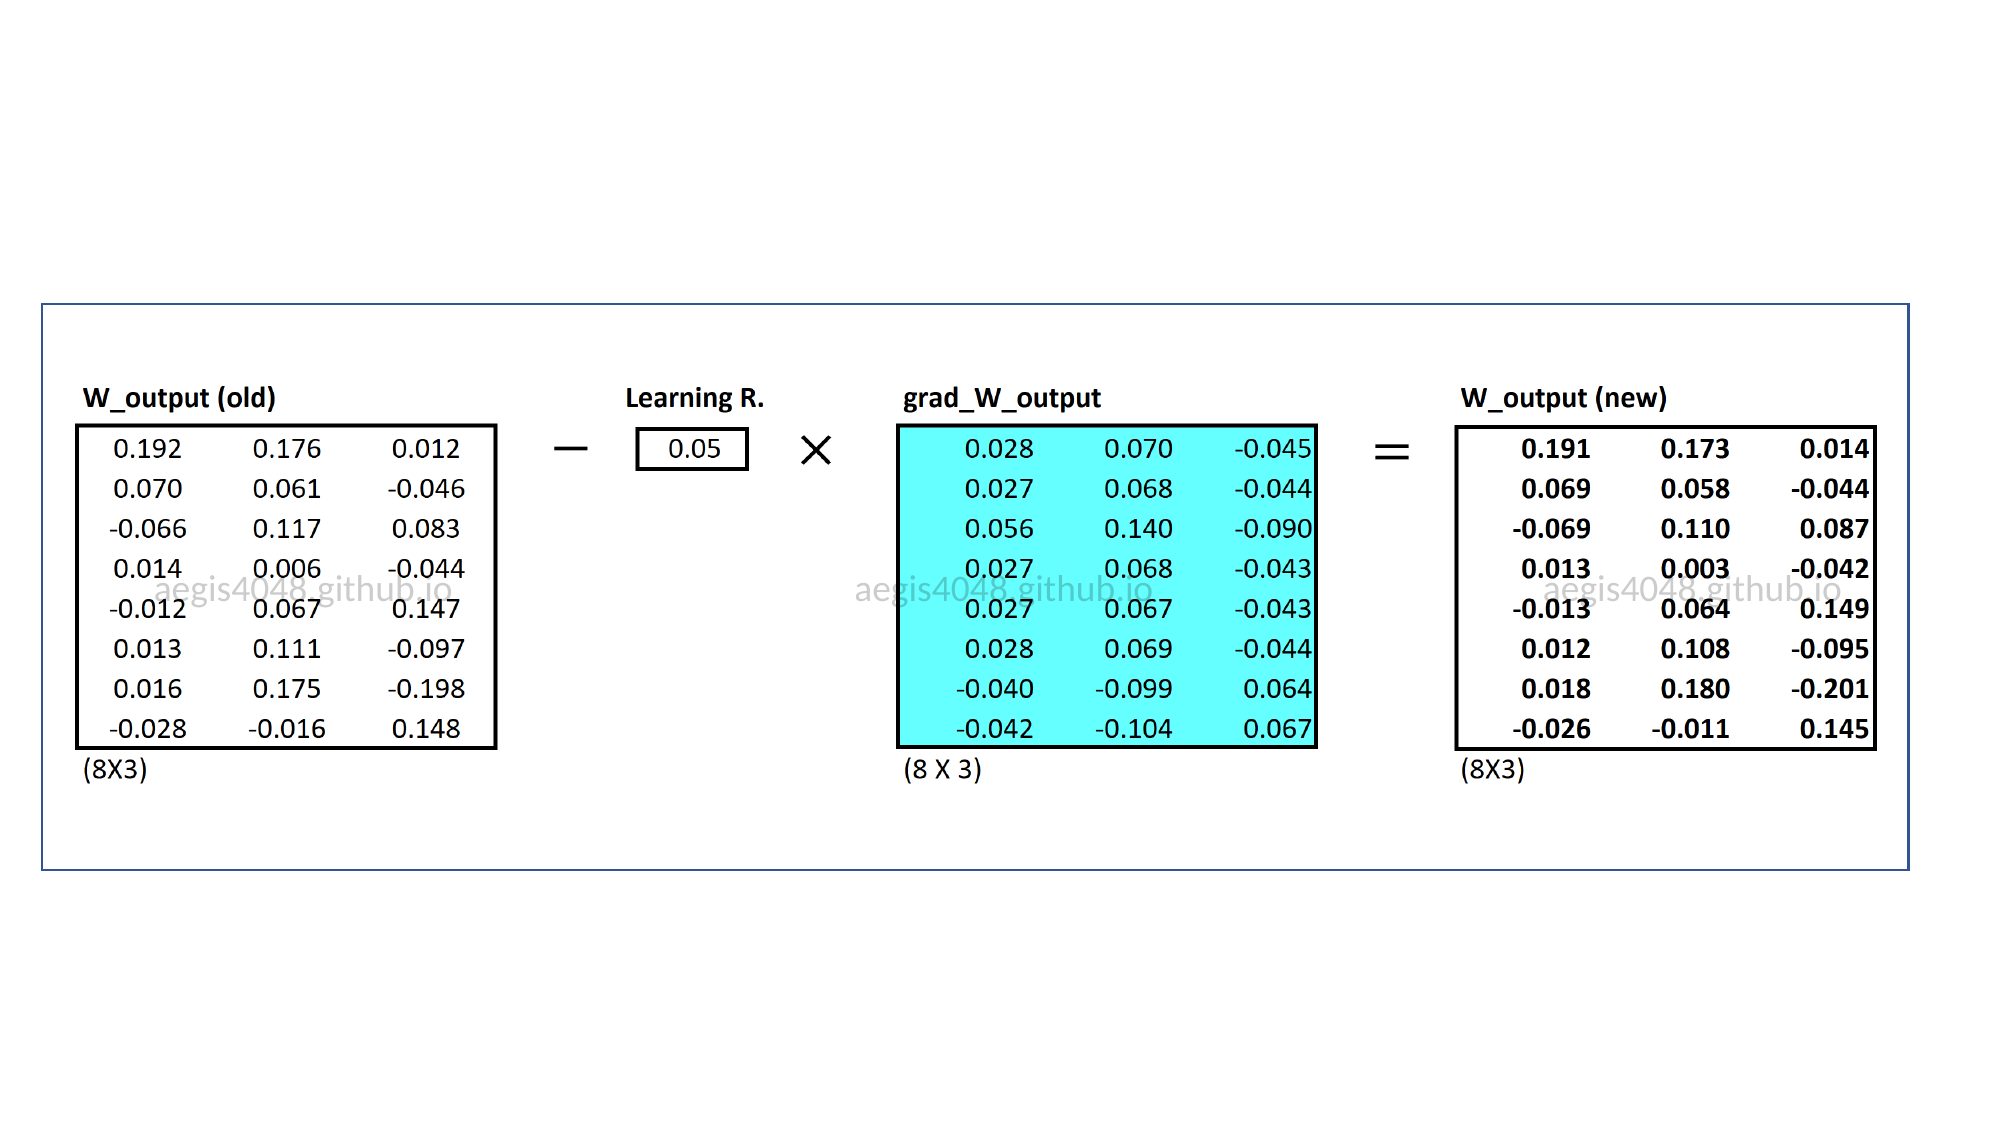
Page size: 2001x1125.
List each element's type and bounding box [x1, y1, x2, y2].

text_box [41, 303, 1910, 871]
picture [67, 378, 1883, 796]
